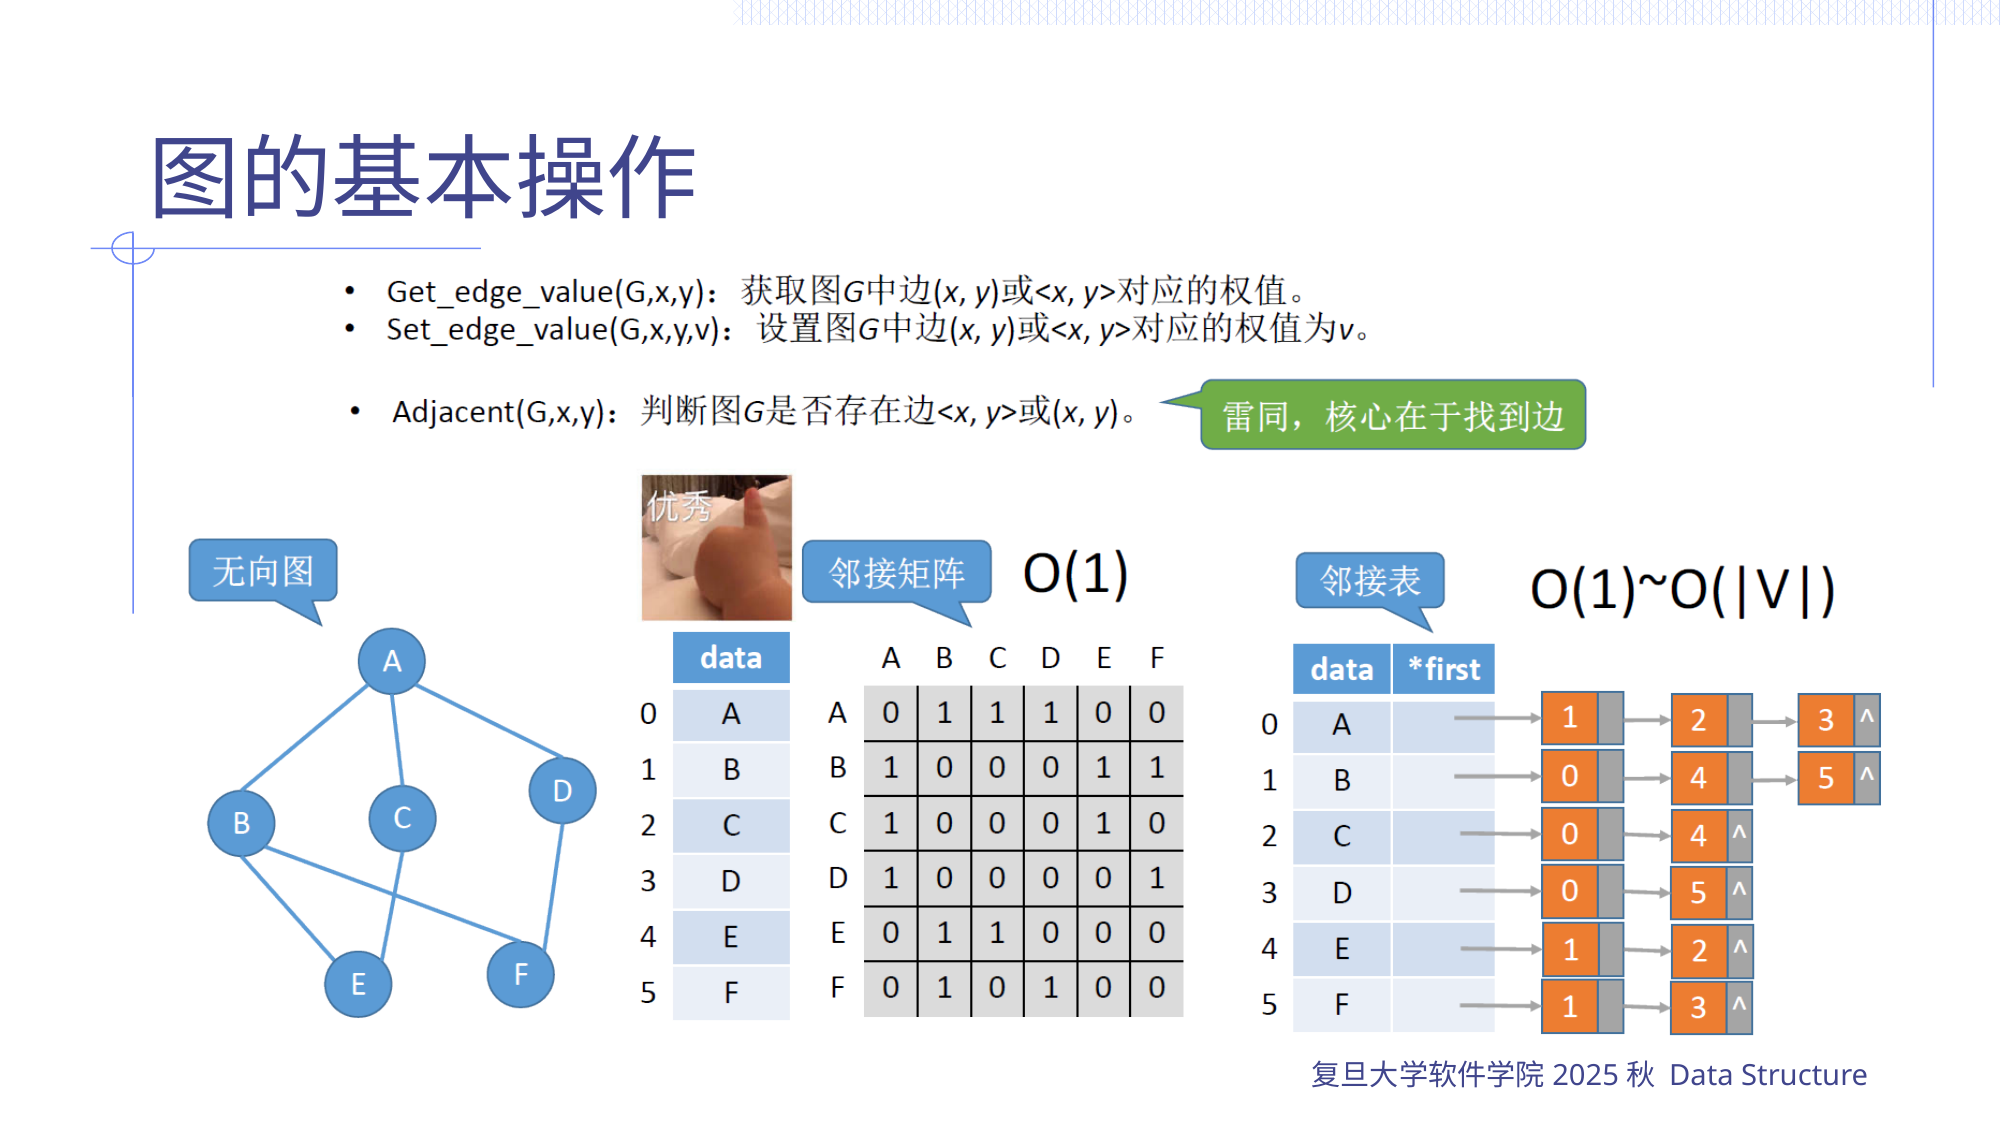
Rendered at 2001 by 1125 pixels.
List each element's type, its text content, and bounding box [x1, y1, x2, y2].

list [157, 255, 1910, 1045]
title 图的基本操作 [133, 50, 1834, 238]
